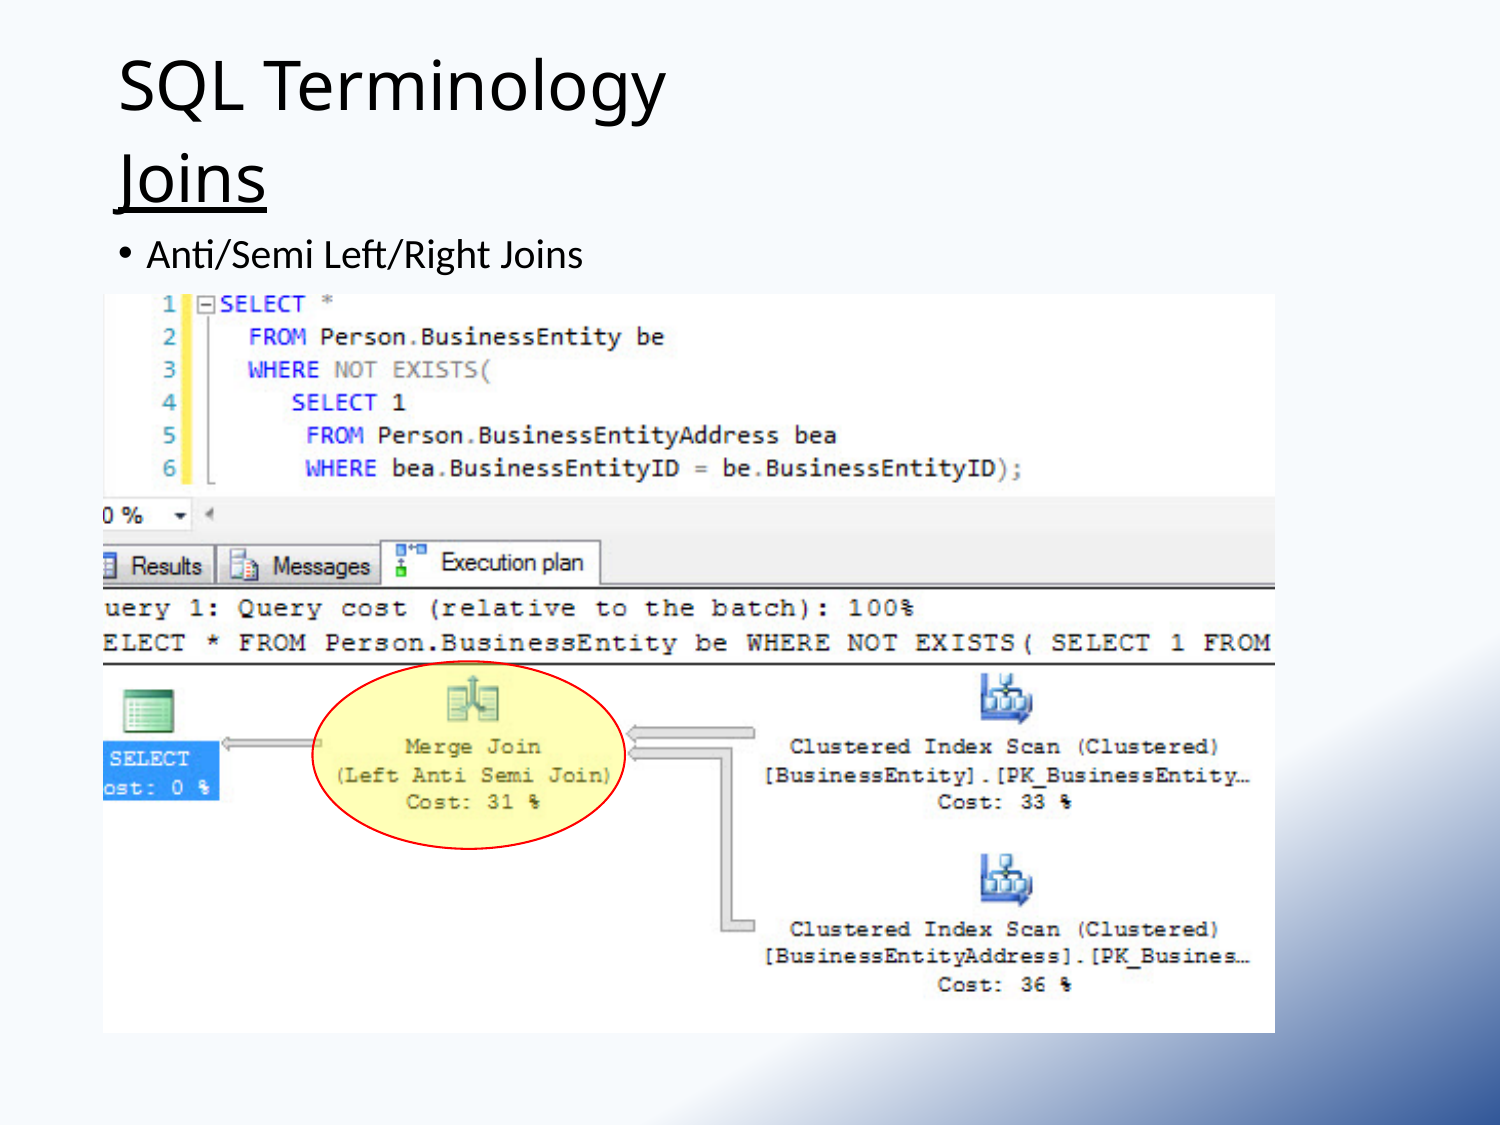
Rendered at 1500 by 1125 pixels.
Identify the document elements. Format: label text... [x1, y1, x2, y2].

picture [103, 294, 1275, 1033]
list Joins Anti/Semi Left/Right Joins [103, 137, 1397, 1014]
title SQL Terminology [103, 38, 1397, 137]
